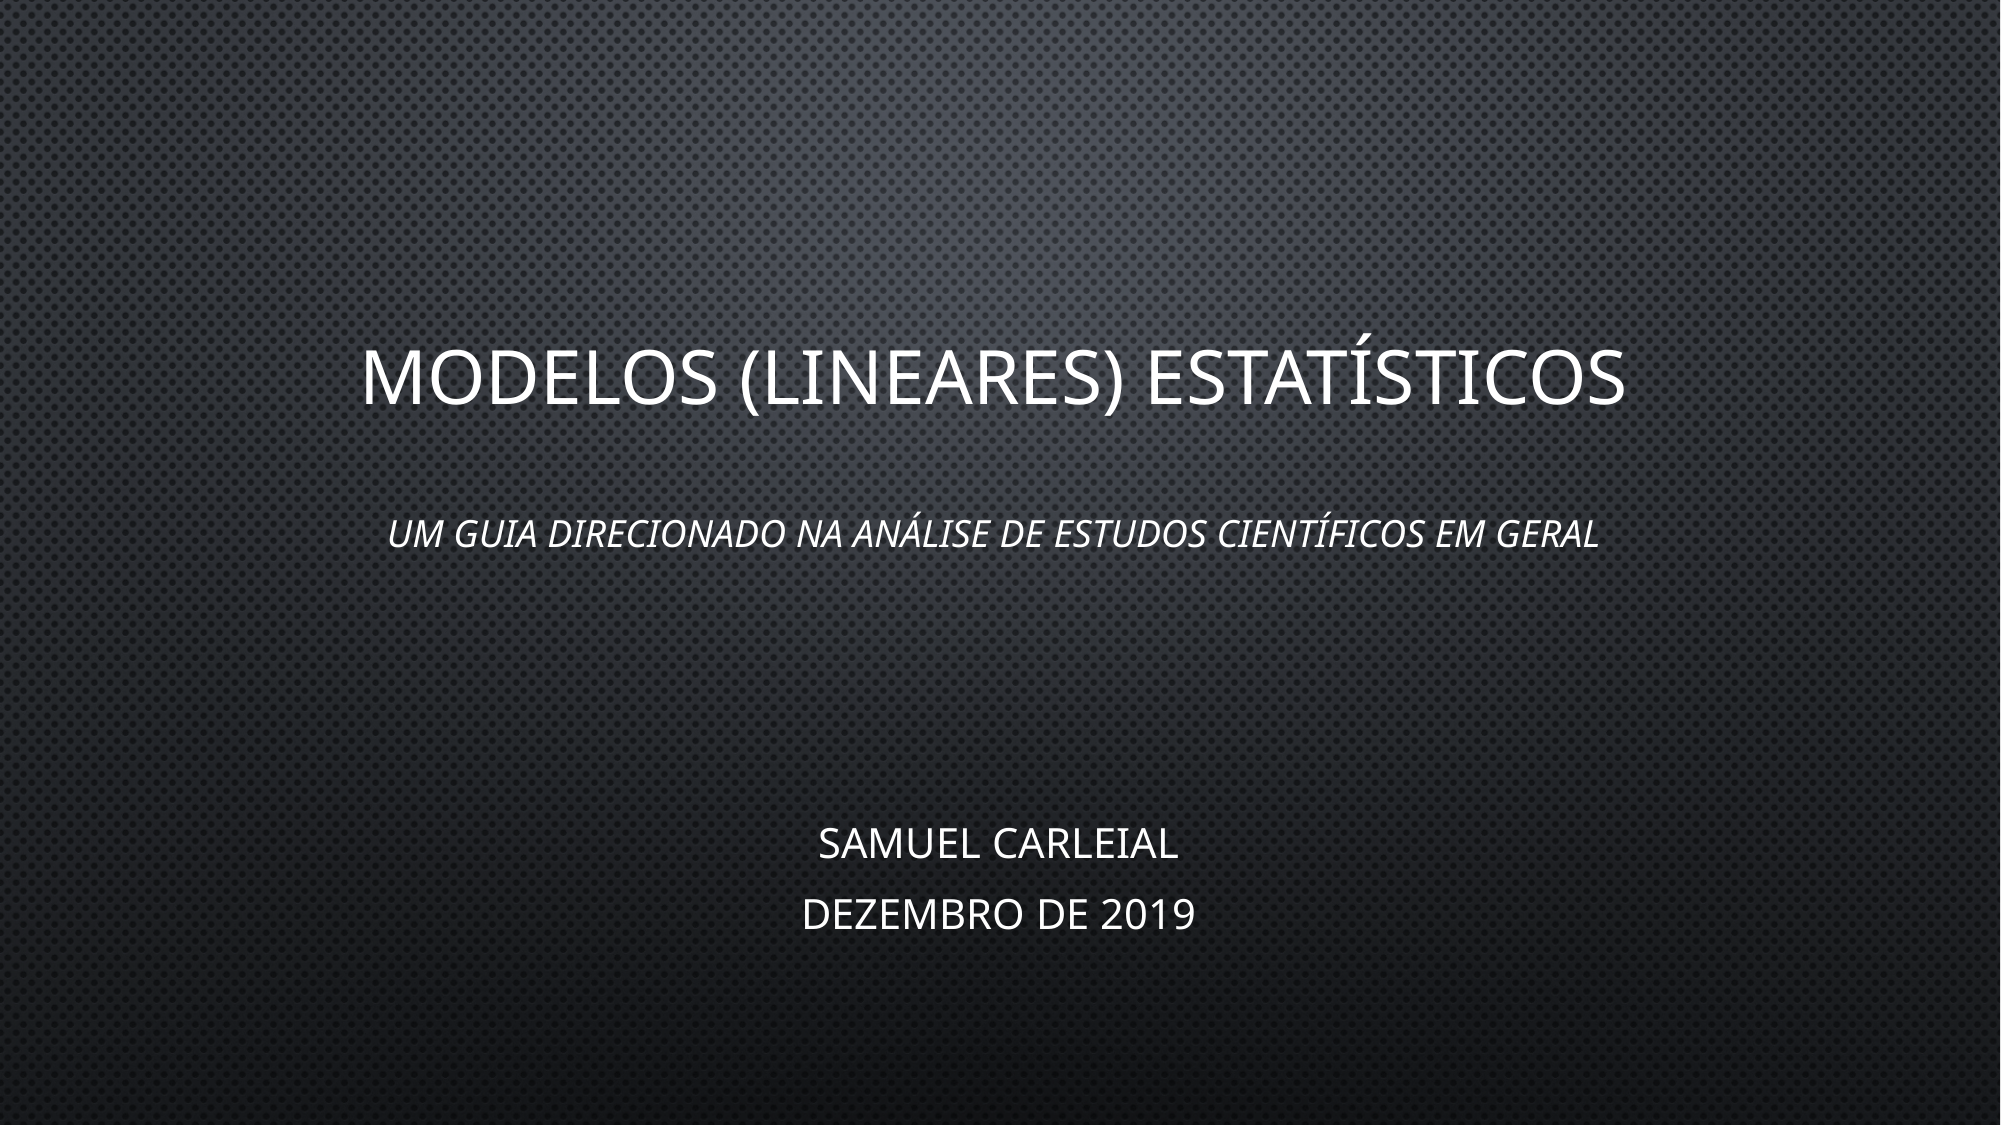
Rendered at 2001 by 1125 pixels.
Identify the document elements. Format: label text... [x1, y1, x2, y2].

text_box MODELOS (lineares) ESTATÍSTICOS um guia direcionado na análise DE ESTUDOS CIENTÍFICOS EM GERAL [111, 99, 1877, 785]
text_box Samuel Carleial Dezembro de 2019 [287, 809, 1711, 950]
